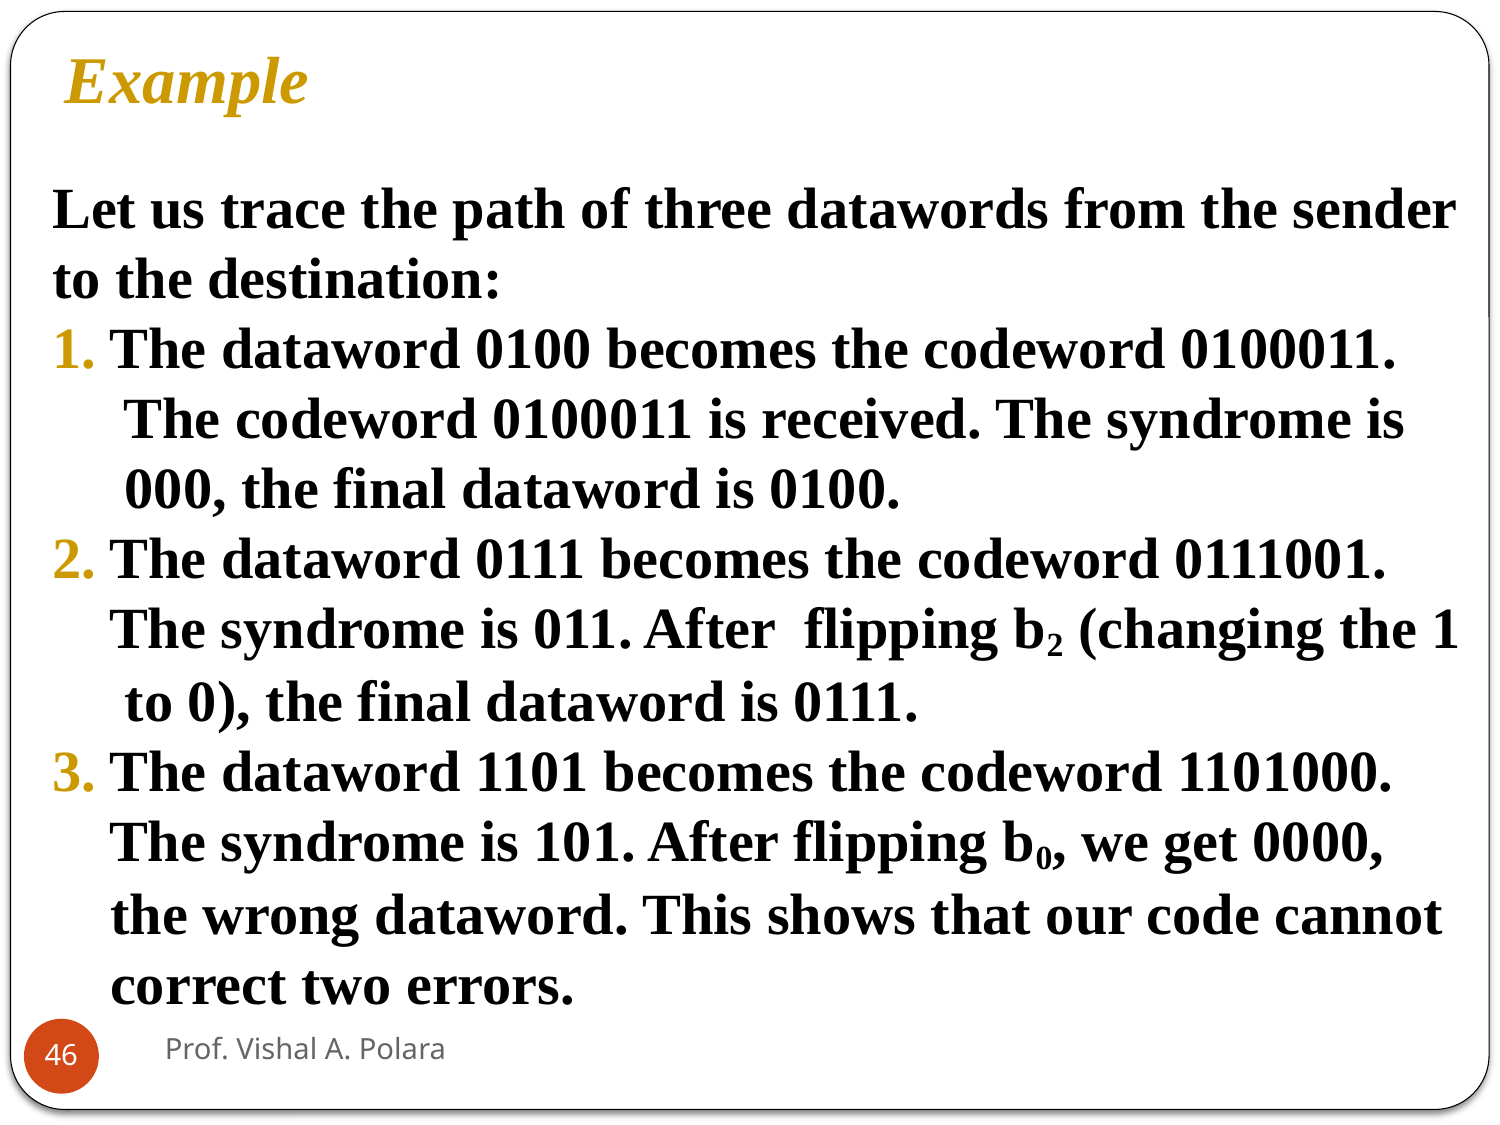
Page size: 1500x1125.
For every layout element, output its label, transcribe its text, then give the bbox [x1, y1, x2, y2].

slide_number 46 [23, 1018, 99, 1094]
footer Prof. Vishal A. Polara [150, 1012, 800, 1088]
text_box Let us trace the path of three datawords from the sender to the destination: 1. The dataword 0100 becomes the codeword 0100011. The codeword 0100011 is received. The syndrome is 000, the final dataword is 0100. 2. The dataword 0111 becomes the codeword 0111001. The syndrome is 011. After flipping b2 (changing the 1 to 0), the final dataword is 0111. 3. The dataword 1101 becomes the codeword 1101000. The syndrome is 101. After flipping b0, we get 0000, the wrong dataword. This shows that our code cannot correct two errors. [37, 162, 1500, 1024]
text_box Example [50, 28, 774, 124]
